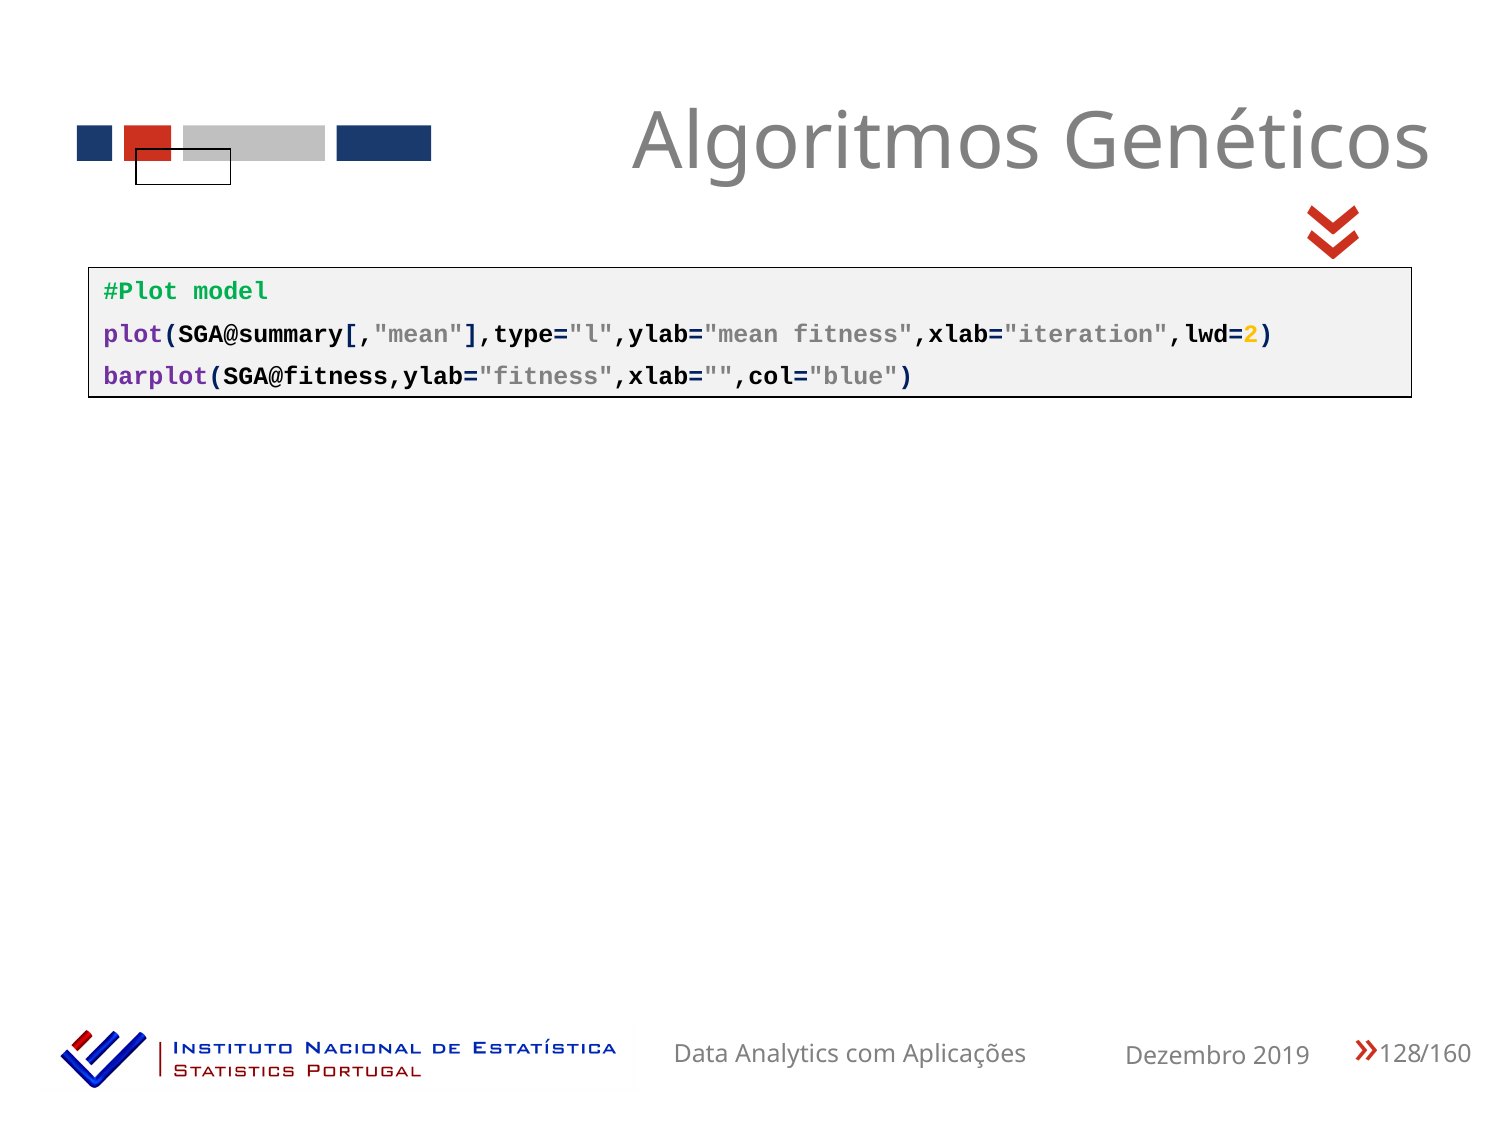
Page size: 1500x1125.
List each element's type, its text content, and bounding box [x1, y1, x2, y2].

picture [41, 1023, 638, 1093]
text_box 128 [1364, 1029, 1447, 1075]
text_box « [1234, 207, 1400, 280]
text_box #Plot model plot(SGA@summary[,"mean"],type="l",ylab="mean fitness",xlab="iteration",lwd=2) barplot(SGA@fitness,ylab="fitness",xlab="",col="blue") [88, 267, 1412, 398]
text_box Algoritmos Genéticos [454, 66, 1447, 207]
